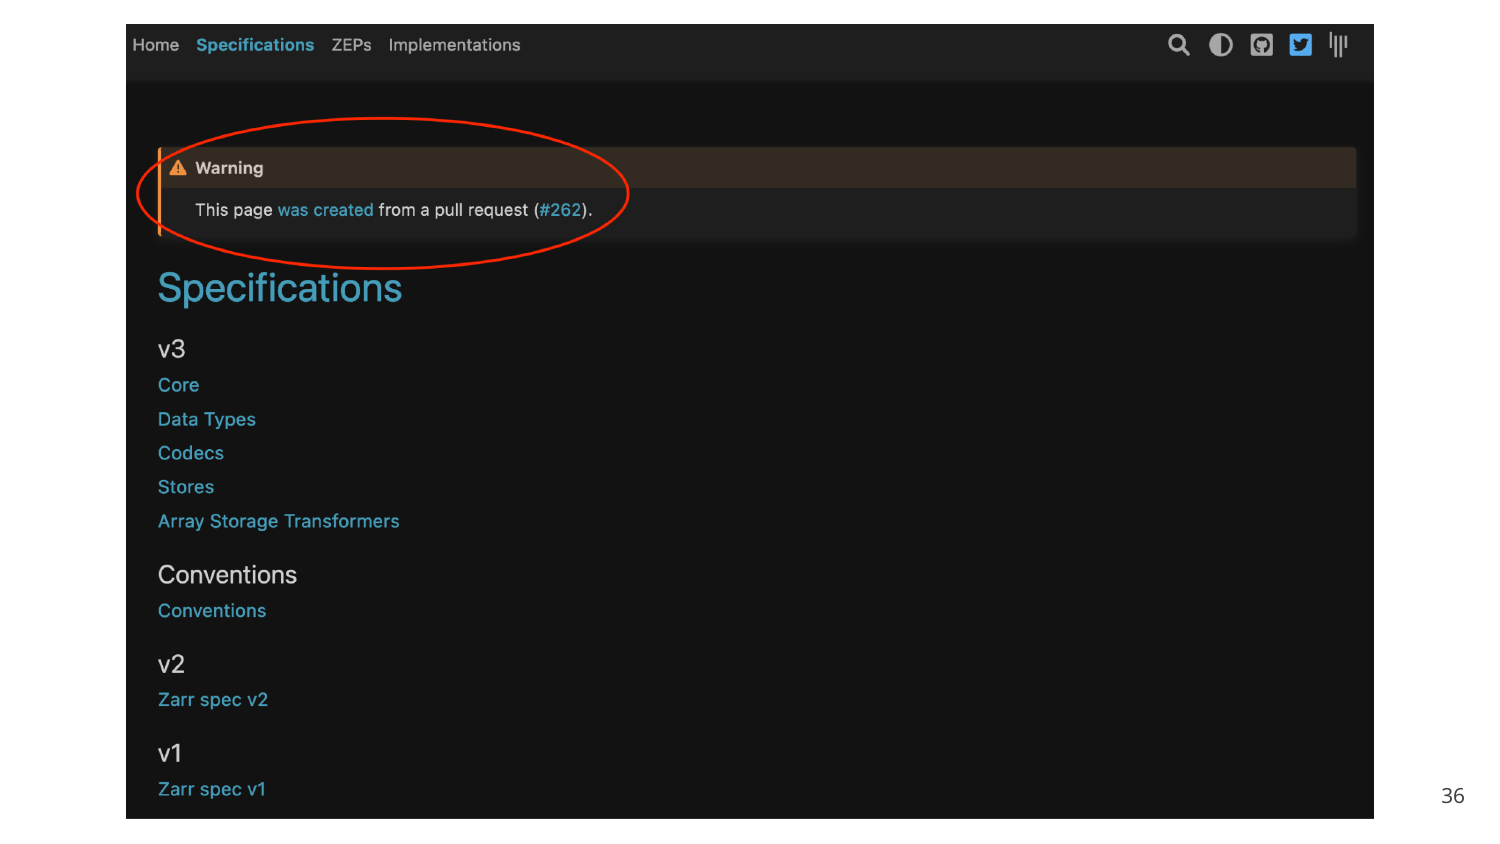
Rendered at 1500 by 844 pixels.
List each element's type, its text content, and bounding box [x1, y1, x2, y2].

slide_number ‹#› [1389, 764, 1480, 830]
picture [126, 24, 1374, 819]
